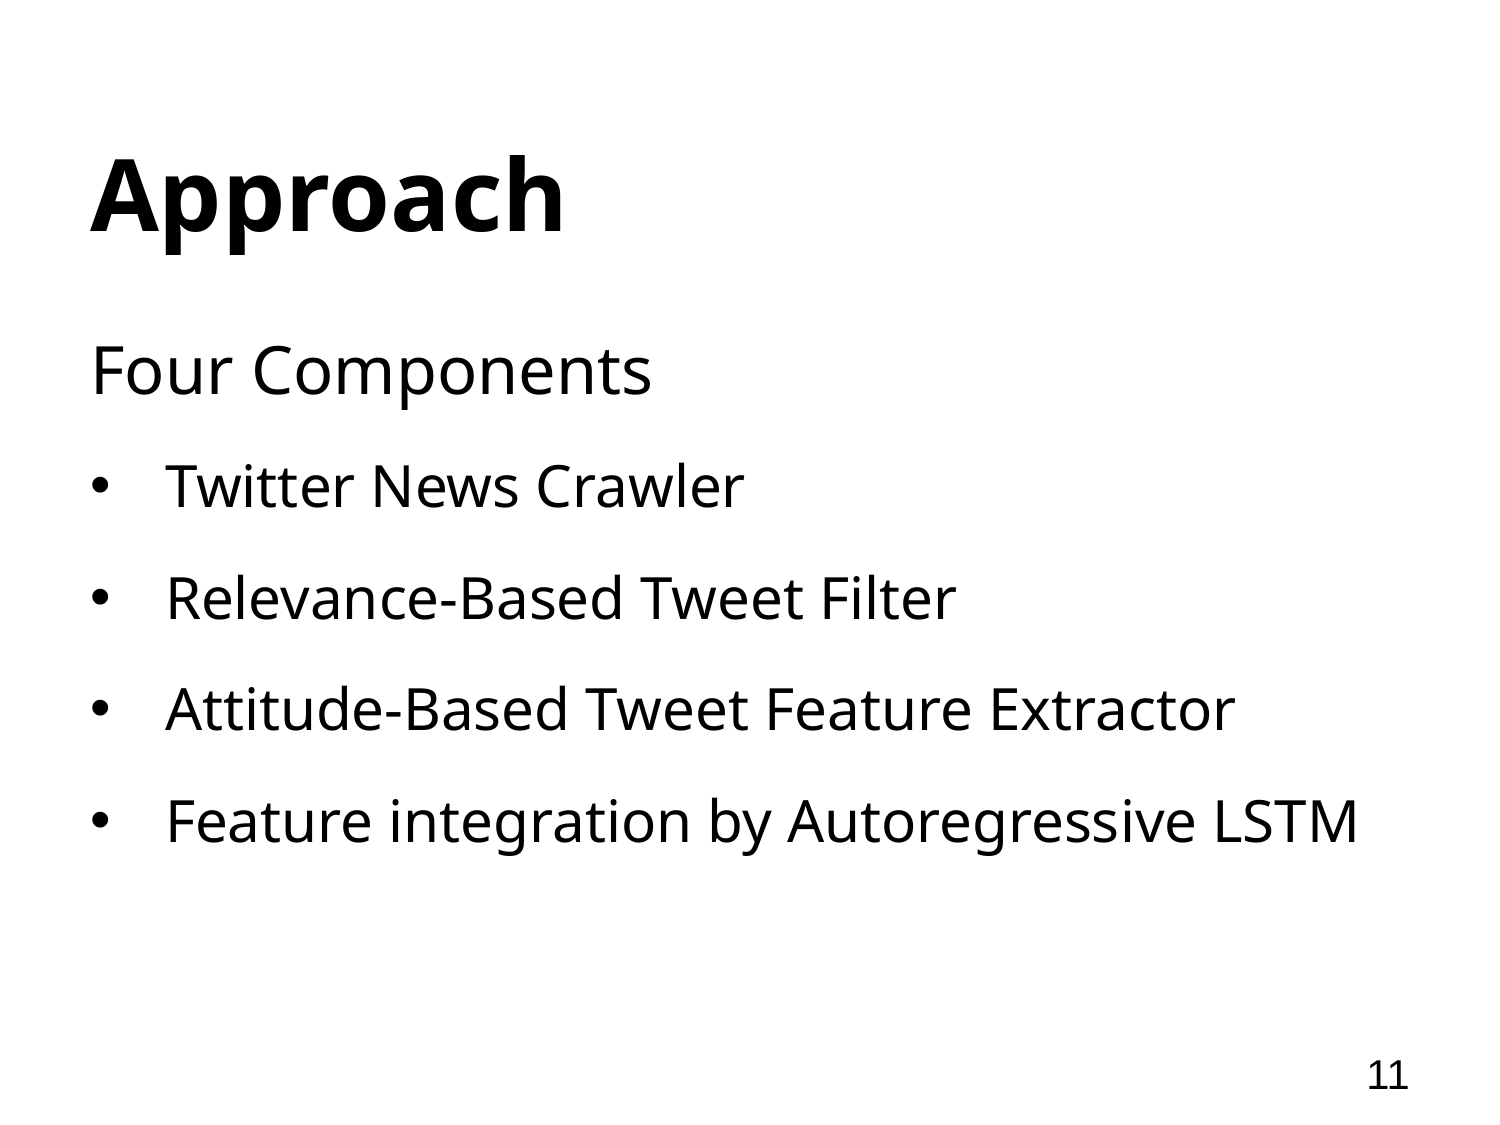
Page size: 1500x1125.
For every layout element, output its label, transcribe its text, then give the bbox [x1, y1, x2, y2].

list Four Components Twitter News Crawler Relevance-Based Tweet Filter Attitude-Based Tweet Feature Extractor Feature integration by Autoregressive LSTM [74, 319, 1473, 1013]
slide_number 11 [1074, 1042, 1425, 1103]
title Approach [74, 97, 1426, 286]
